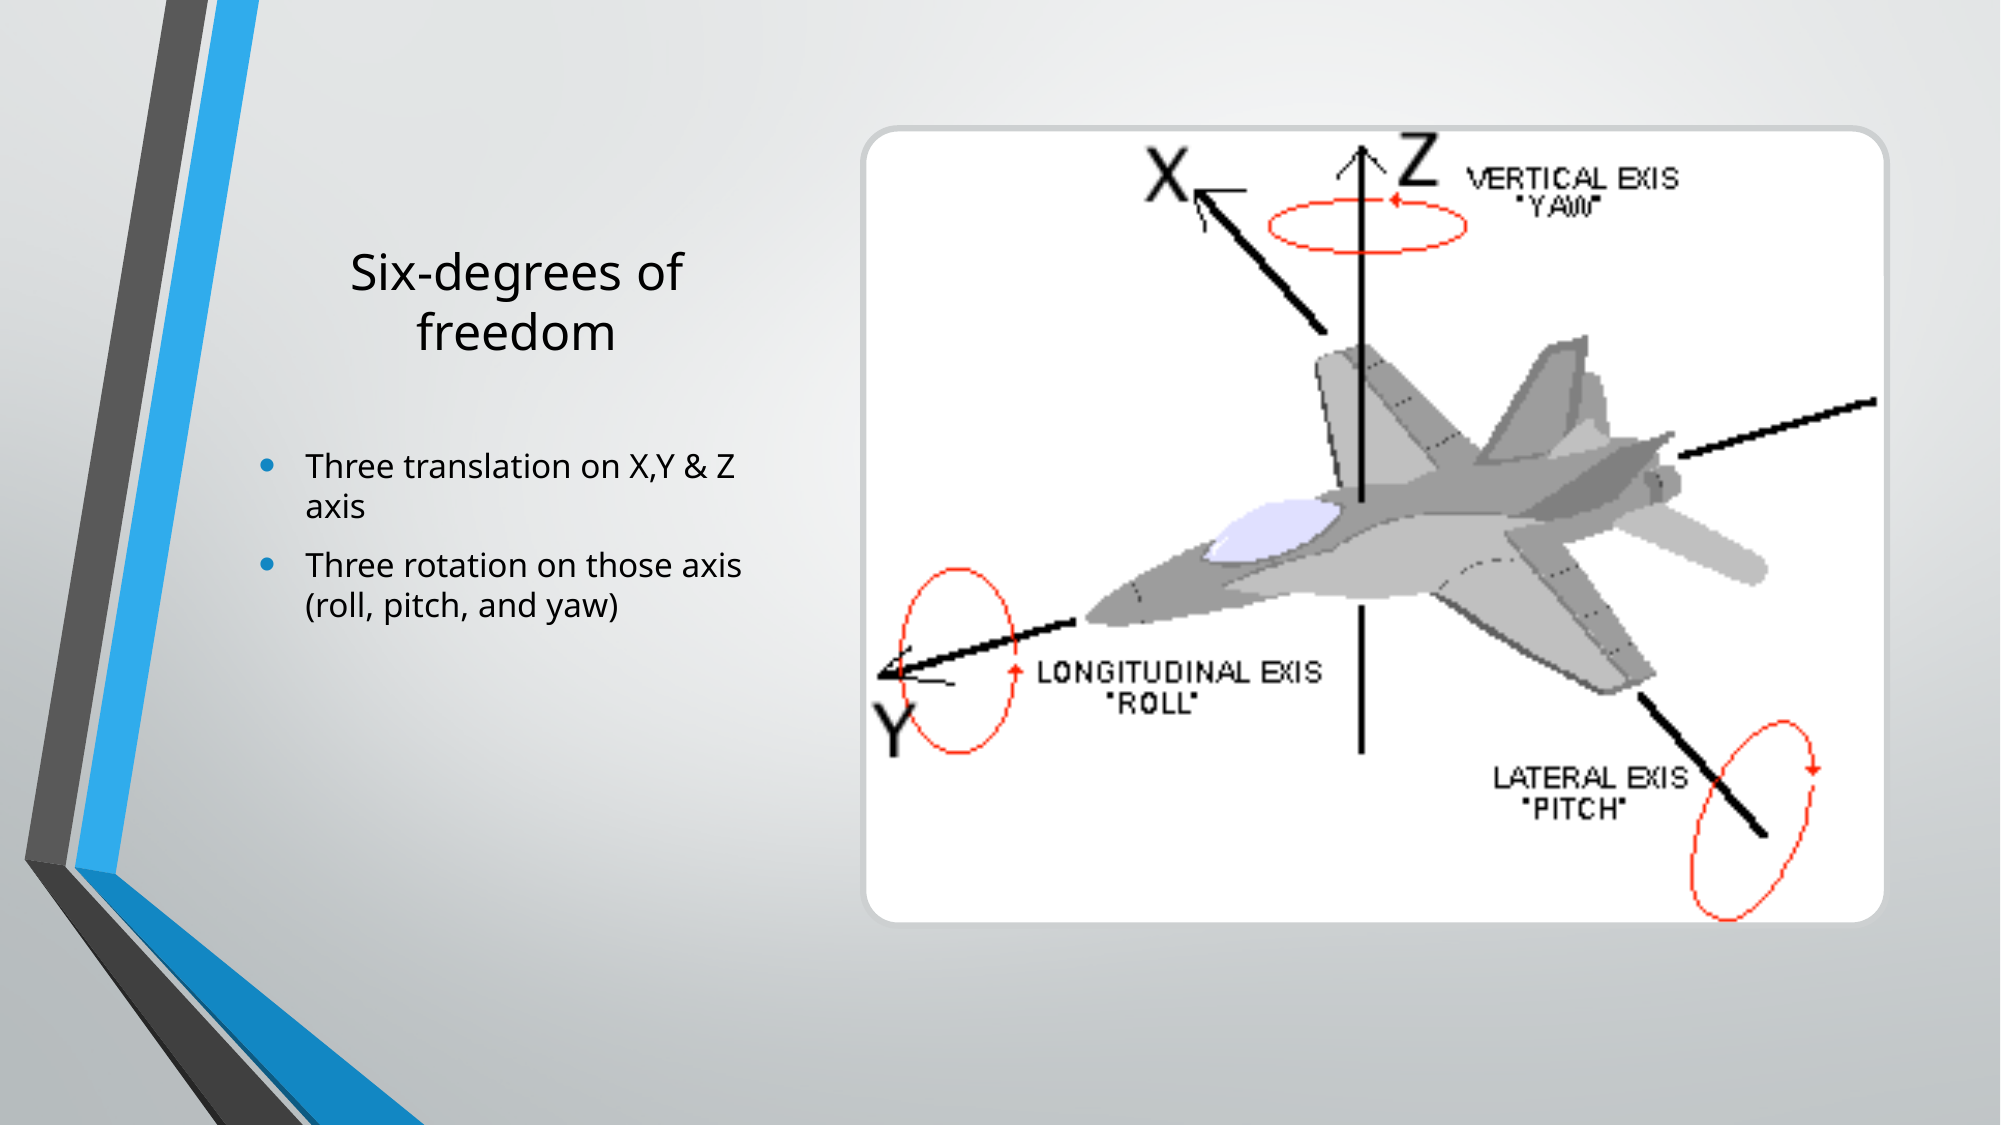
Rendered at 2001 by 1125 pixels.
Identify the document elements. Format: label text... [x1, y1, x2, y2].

picture [862, 128, 1888, 926]
list Three translation on X,Y & Z axis Three rotation on those axis (roll, pitch, and yaw) [243, 437, 791, 950]
title Six-degrees of freedom [243, 177, 791, 425]
